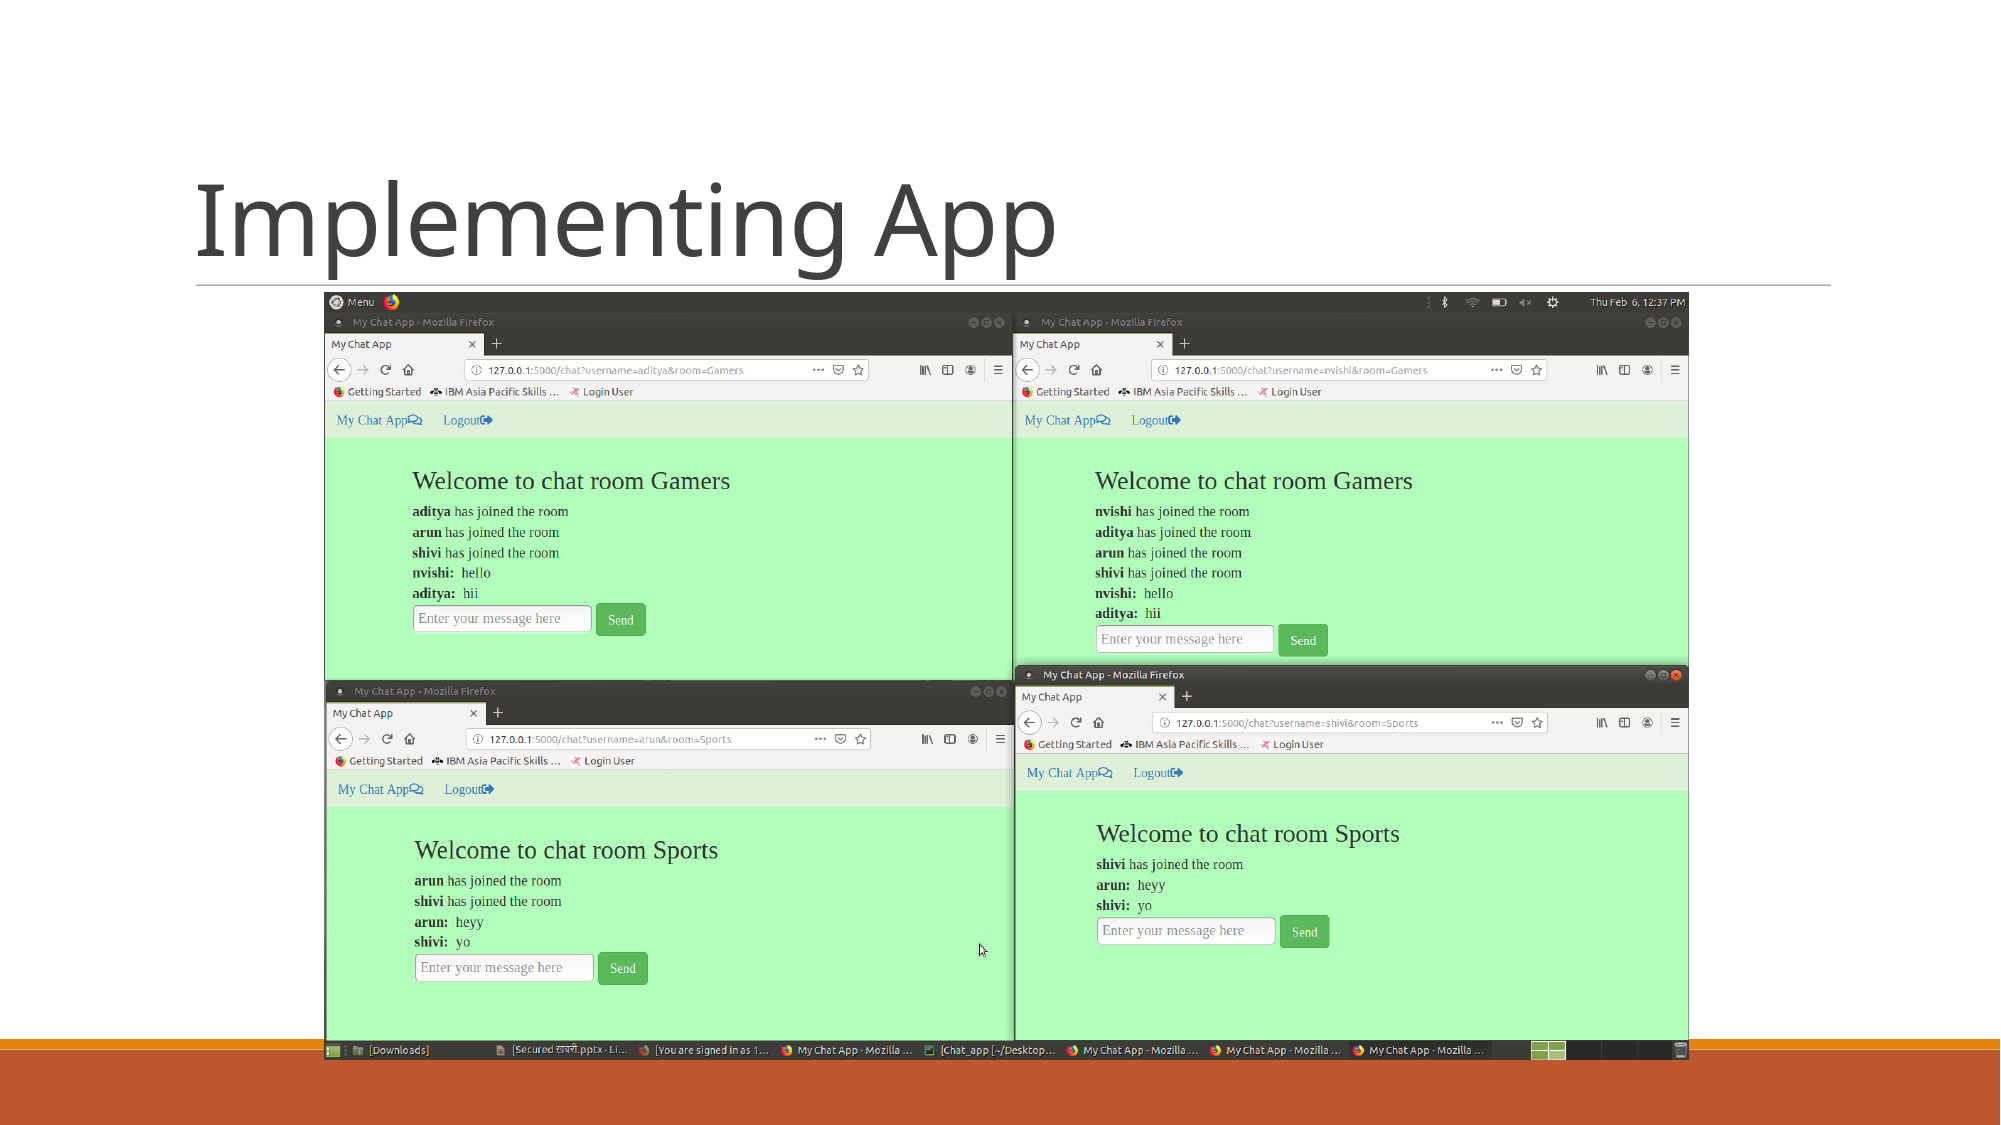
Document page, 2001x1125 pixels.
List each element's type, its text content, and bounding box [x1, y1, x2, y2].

text_box Implementing App [179, 46, 1830, 285]
picture [324, 292, 1690, 1061]
